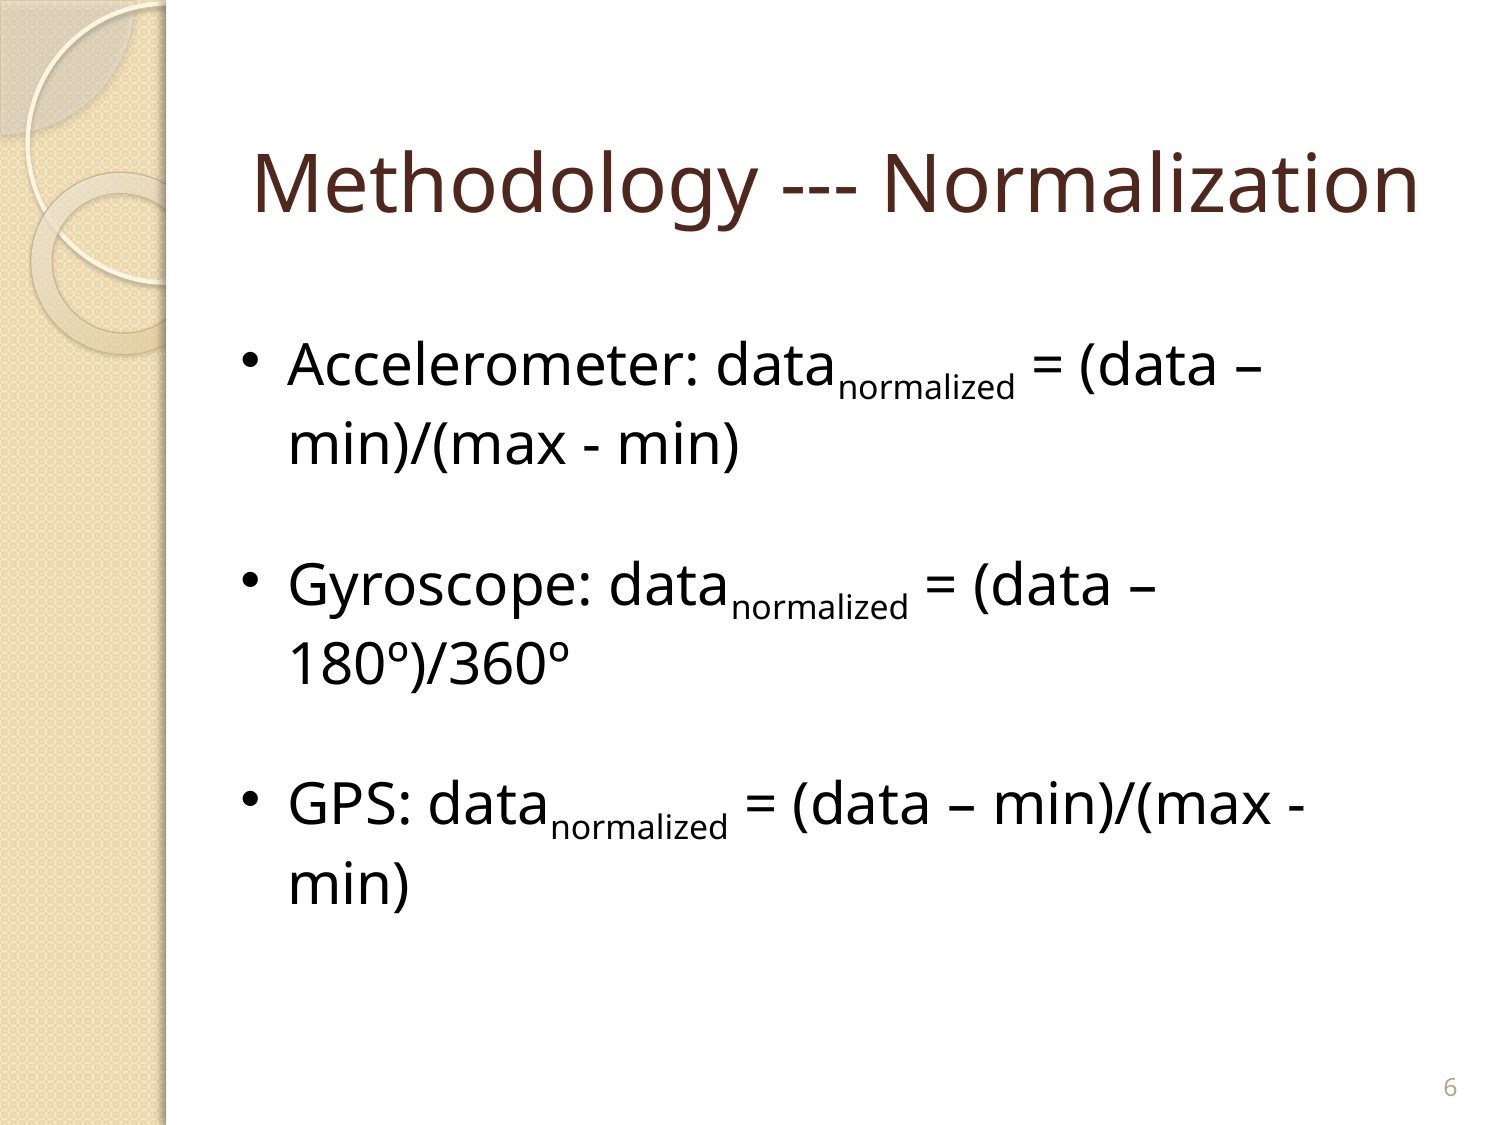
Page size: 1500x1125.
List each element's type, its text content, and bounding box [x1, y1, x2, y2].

title Methodology --- Normalization [235, 86, 1466, 275]
slide_number 6 [1413, 1034, 1488, 1113]
text_box Accelerometer: datanormalized = (data – min)/(max - min) Gyroscope: datanormalized = (data – 180º)/360º GPS: datanormalized = (data – min)/(max - min) [225, 319, 1397, 1059]
